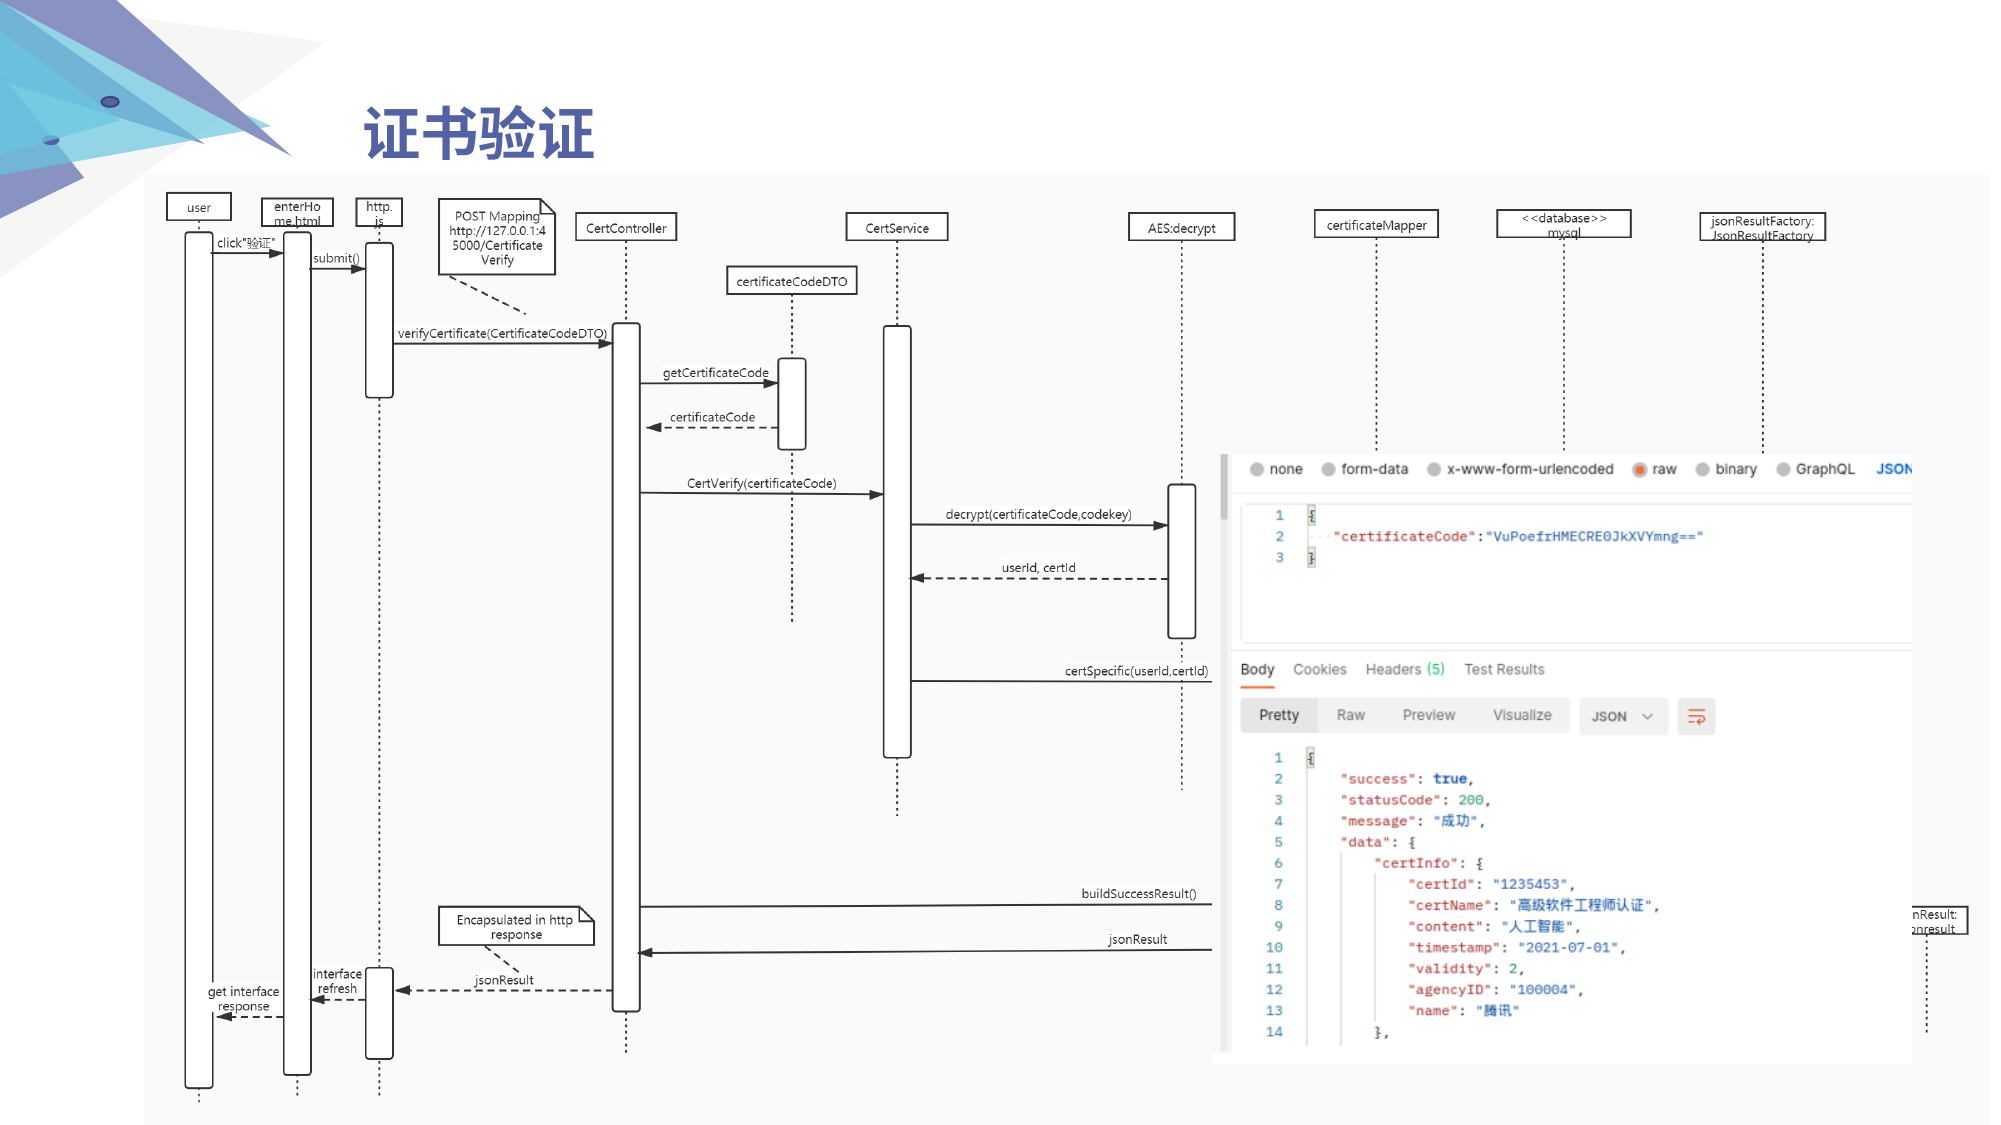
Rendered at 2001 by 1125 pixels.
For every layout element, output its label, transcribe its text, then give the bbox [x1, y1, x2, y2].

picture [144, 175, 2000, 1125]
text_box 证书验证 [347, 89, 885, 175]
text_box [0, 0, 325, 280]
